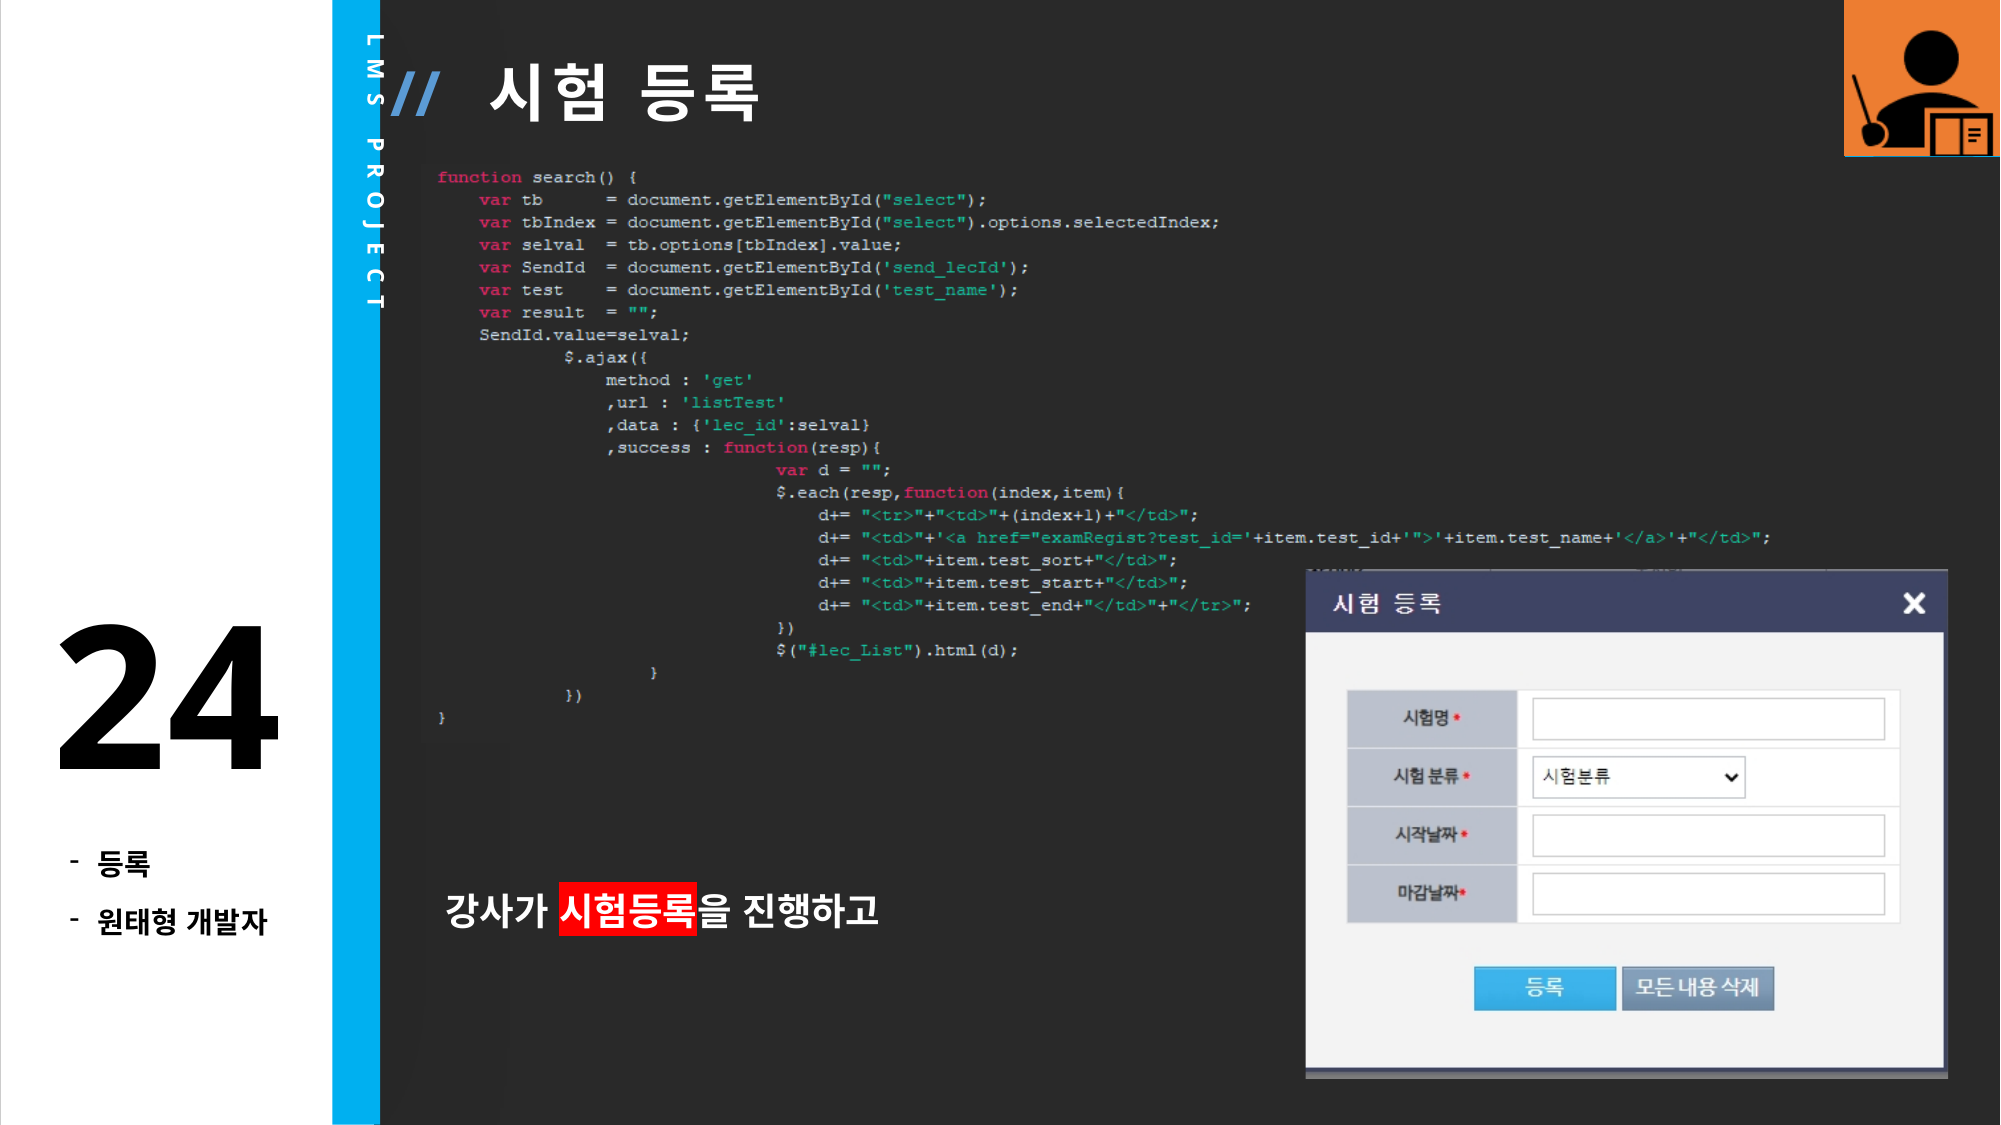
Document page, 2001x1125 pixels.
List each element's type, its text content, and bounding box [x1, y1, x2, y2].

text_box [0, 0, 331, 1125]
text_box 강사가 시험등록을 진행하고 [430, 880, 958, 941]
text_box 등록 원태형 개발자 [51, 819, 331, 949]
picture [1844, 0, 2000, 155]
text_box 24 [38, 562, 324, 818]
text_box [381, 0, 2000, 1125]
picture [421, 164, 1949, 1079]
text_box // 시험 등록 [398, 46, 1638, 137]
text_box LMS PROJECT [339, 18, 398, 350]
text_box [331, 0, 381, 1125]
